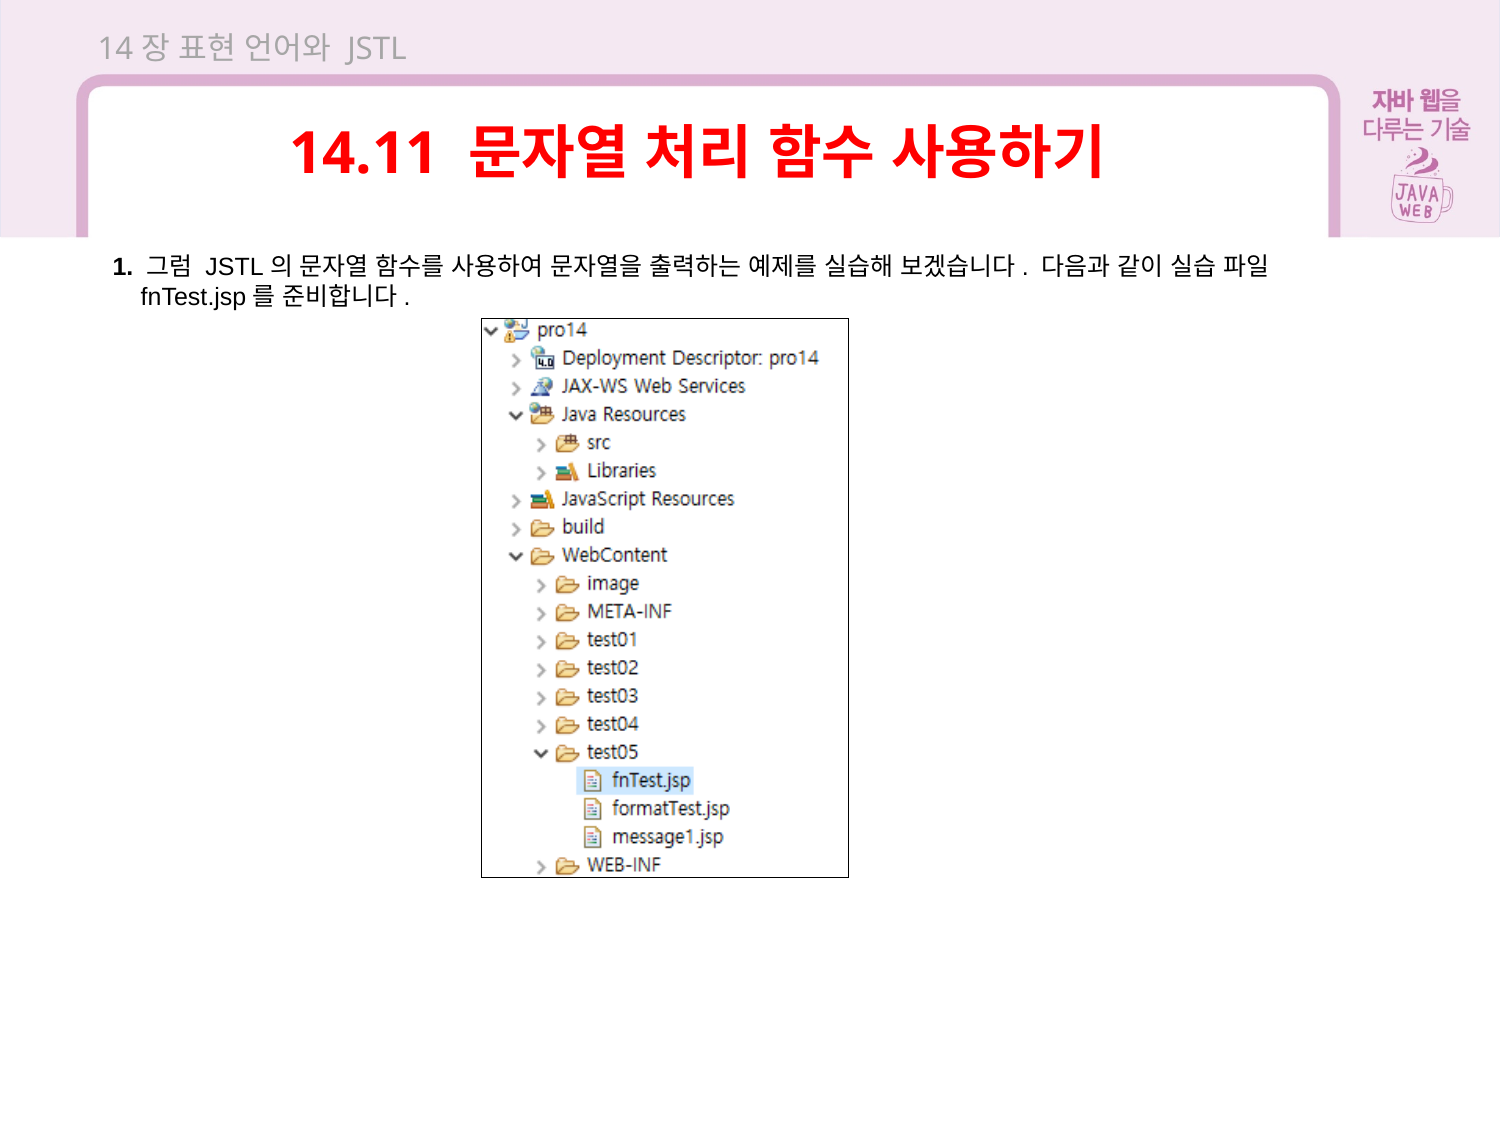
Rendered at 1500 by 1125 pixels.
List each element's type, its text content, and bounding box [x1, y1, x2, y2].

text_box 14장 표현 언어와 JSTL [82, 0, 1133, 74]
picture [0, 0, 1500, 1125]
text_box 1. 그럼 JSTL의 문자열 함수를 사용하여 문자열을 출력하는 예제를 실습해 보겠습니다. 다음과 같이 실습 파일 fnTest.jsp를 준비합니다. [97, 242, 1430, 318]
text_box 14.11 문자열 처리 함수 사용하기 [172, 107, 1223, 193]
